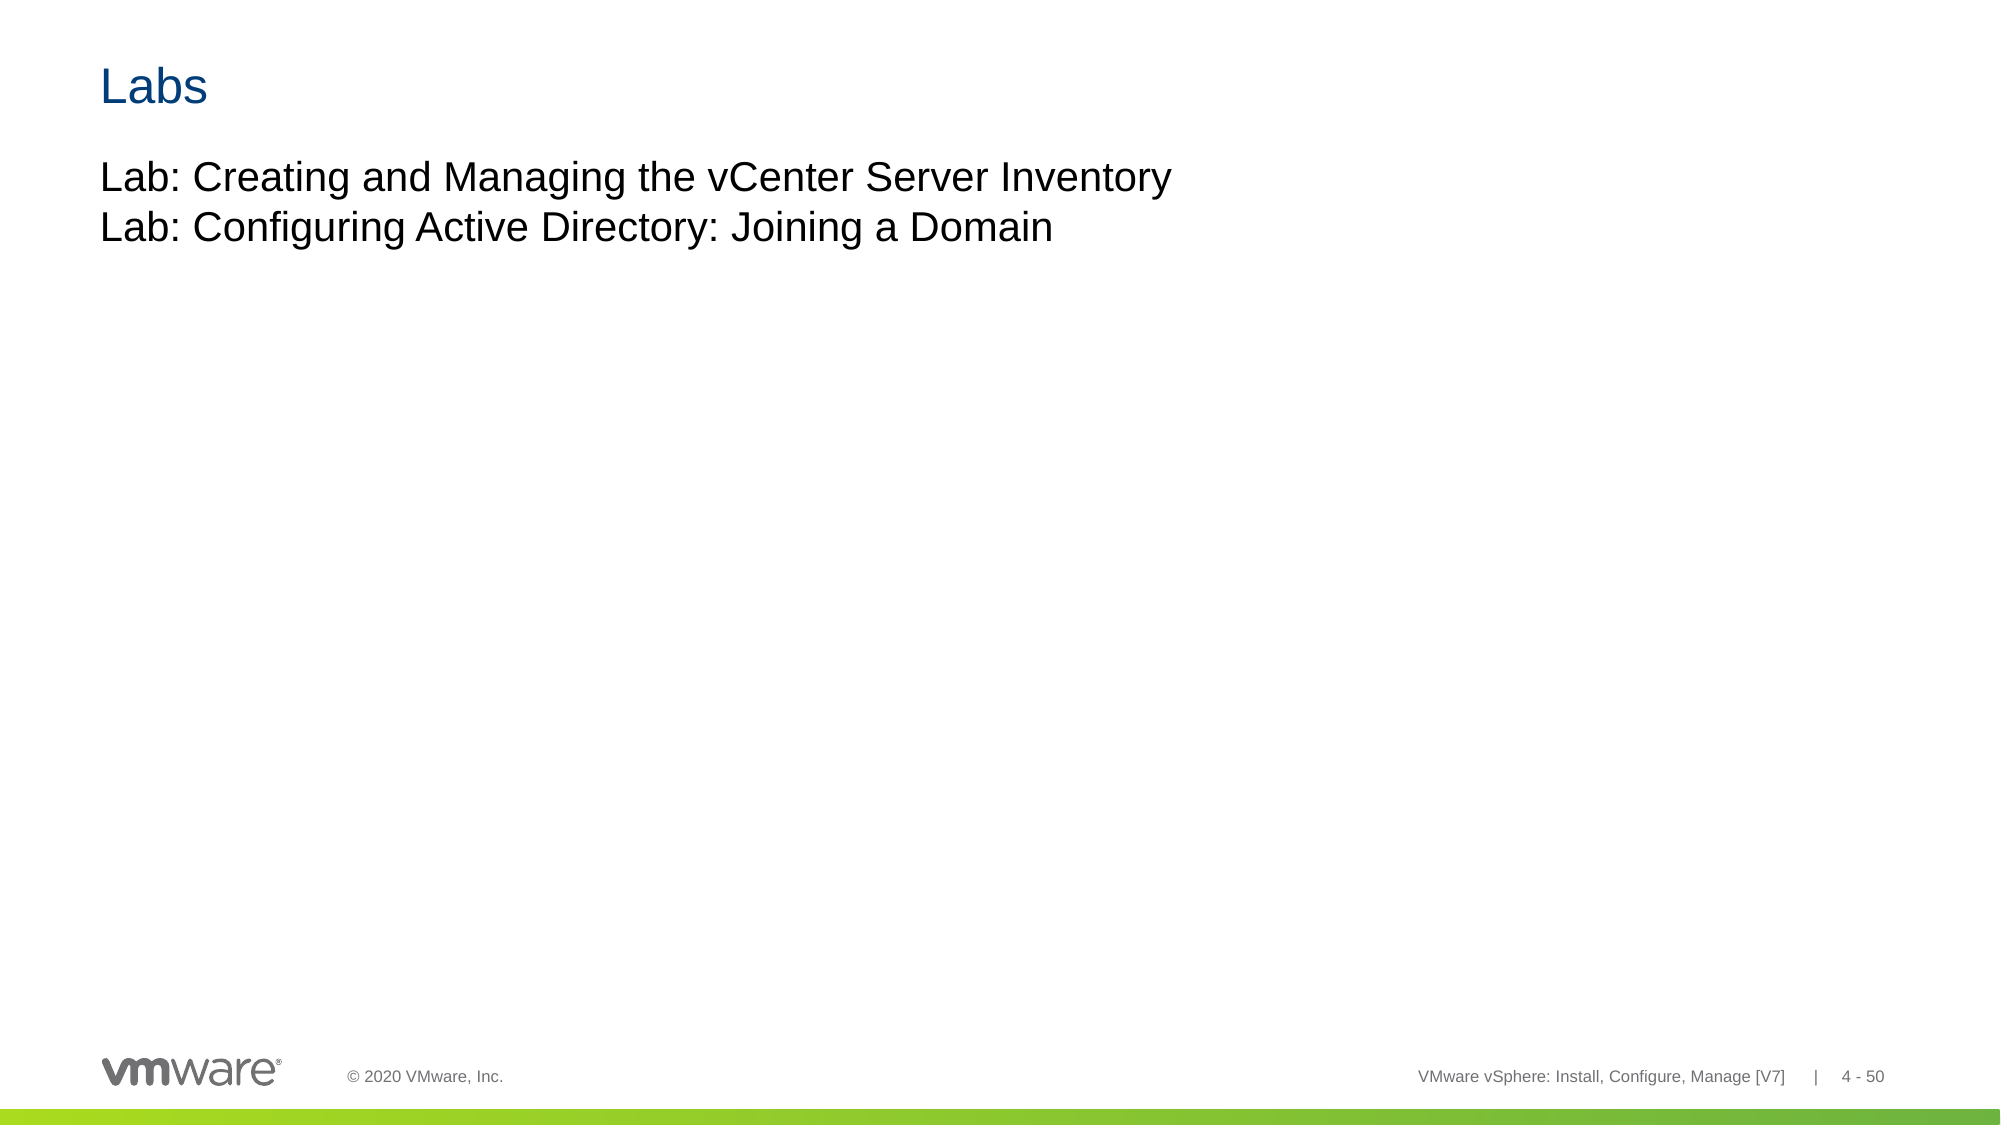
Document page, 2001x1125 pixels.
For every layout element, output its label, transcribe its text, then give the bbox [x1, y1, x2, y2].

footer VMware vSphere: Install, Configure, Manage [V7] | 4 - 50 [545, 1060, 1900, 1110]
title Labs [99, 54, 1900, 113]
list Lab: Creating and Managing the vCenter Server Inventory Lab: Configuring Active Directory: Joining a Domain [99, 149, 1900, 1047]
